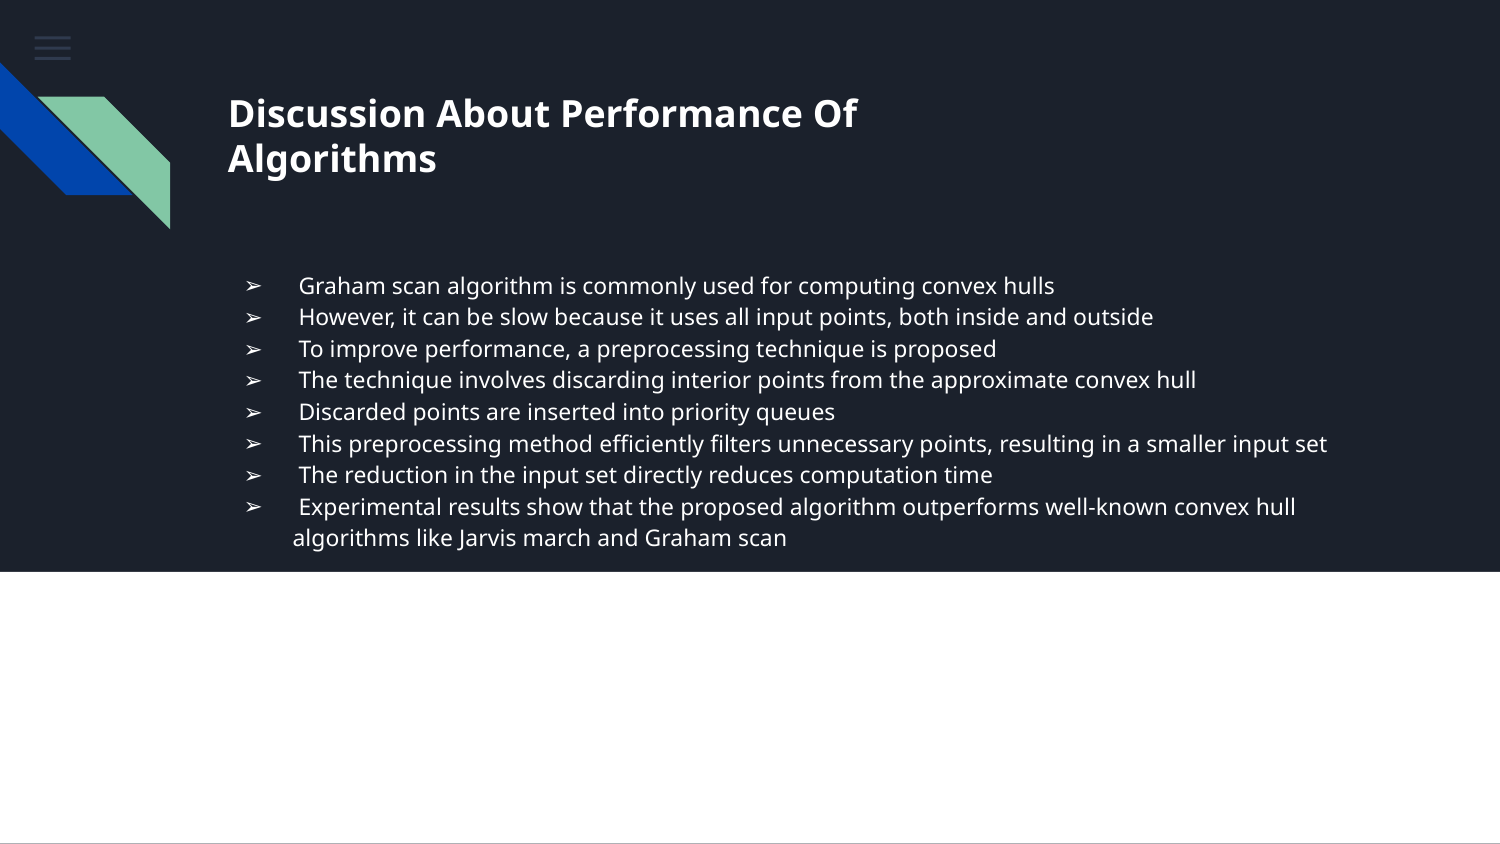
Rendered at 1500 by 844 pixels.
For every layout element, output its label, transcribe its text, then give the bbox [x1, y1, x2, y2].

title Graham scan algorithm is commonly used for computing convex hulls However, it can be slow because it uses all input points, both inside and outside To improve performance, a preprocessing technique is proposed The technique involves discarding interior points from the approximate convex hull Discarded points are inserted into priority queues This preprocessing method efficiently filters unnecessary points, resulting in a smaller input set The reduction in the input set directly reduces computation time Experimental results show that the proposed algorithm outperforms well-known convex hull algorithms like Jarvis march and Graham scan [202, 252, 1412, 731]
title Discussion About Performance Of Algorithms [212, 75, 991, 182]
